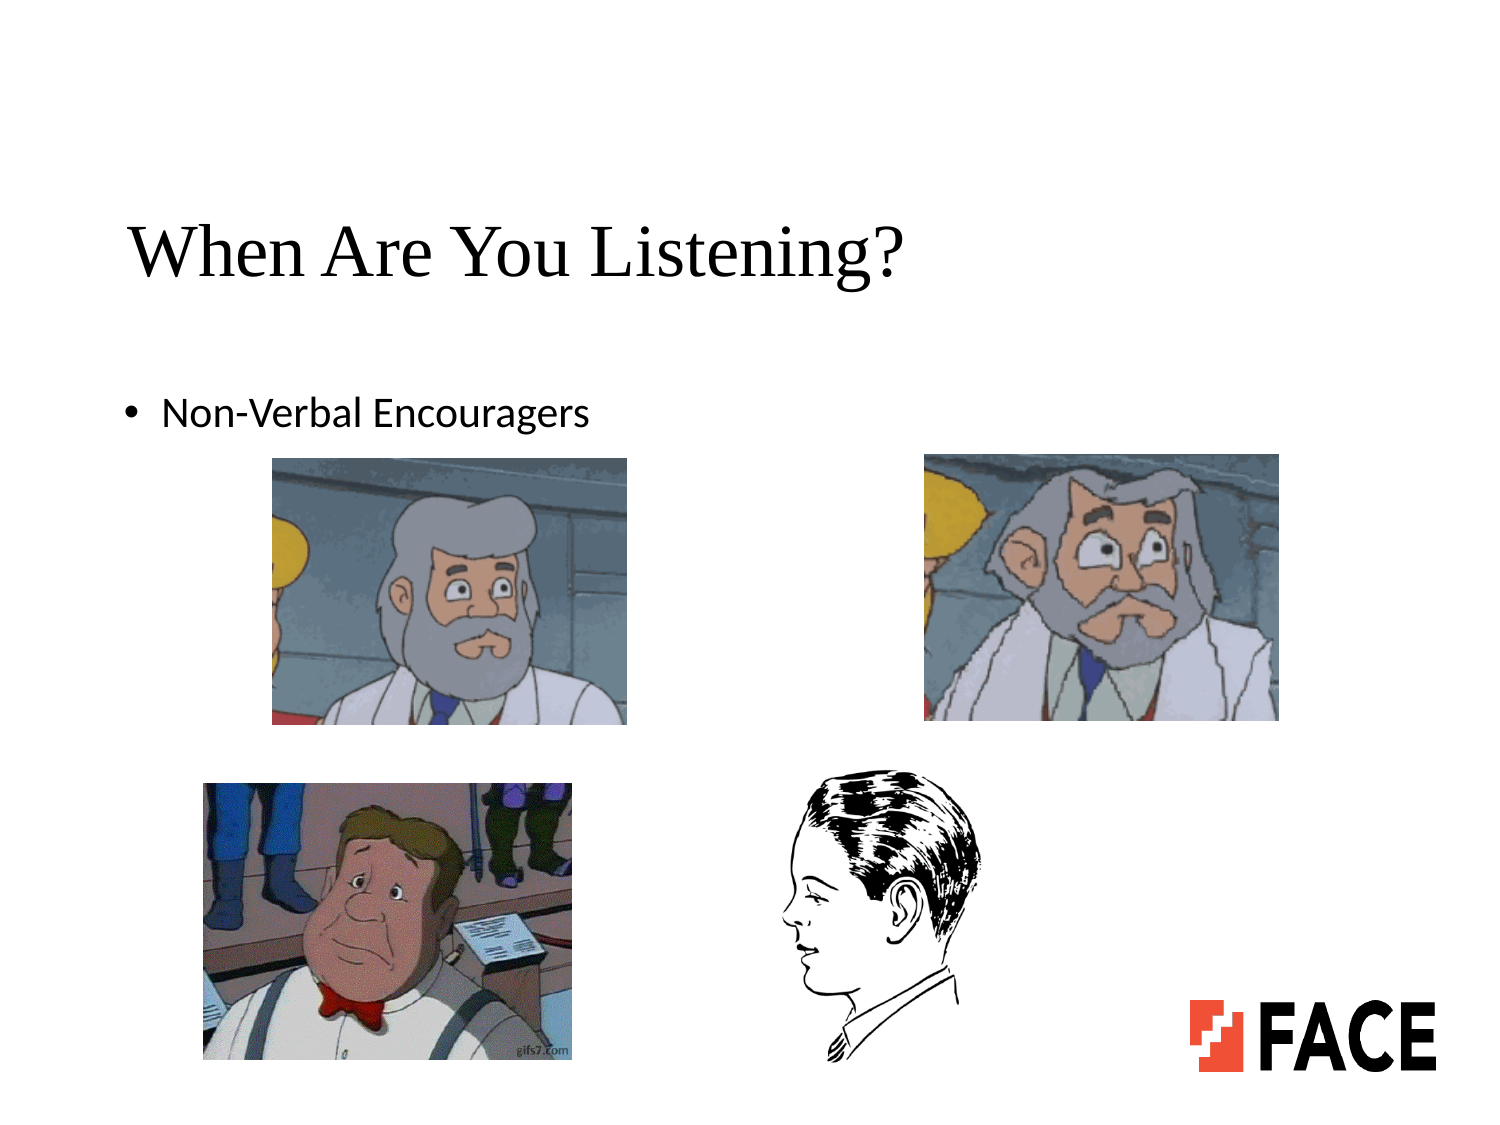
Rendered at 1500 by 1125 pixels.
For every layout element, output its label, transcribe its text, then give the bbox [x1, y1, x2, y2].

title When Are You Listening? [112, 181, 1229, 323]
text_box Non-Verbal Encouragers [112, 384, 1388, 891]
picture [749, 454, 1279, 1112]
picture [272, 458, 627, 725]
picture [1190, 1000, 1436, 1072]
picture [203, 783, 572, 1060]
